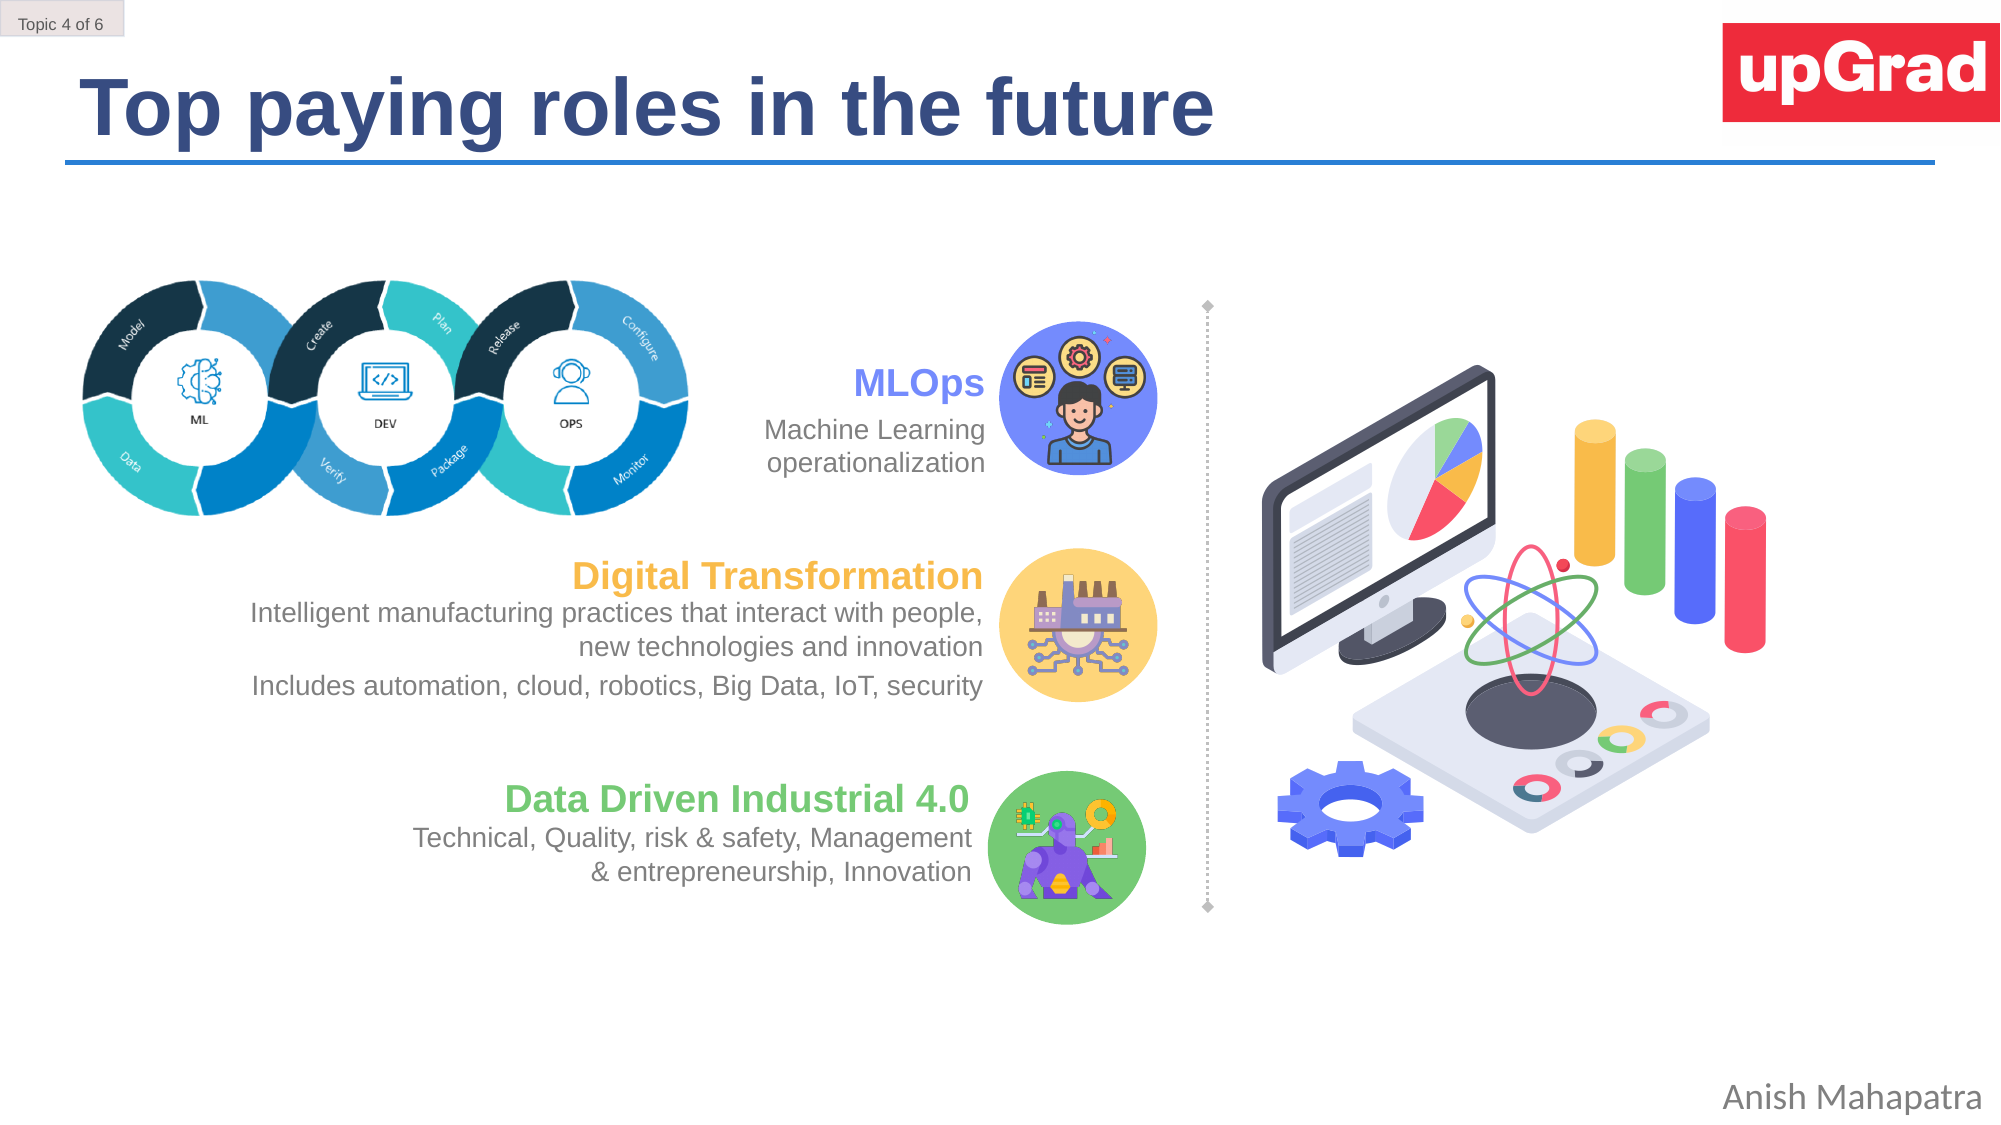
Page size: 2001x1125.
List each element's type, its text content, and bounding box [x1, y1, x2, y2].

text_box Topic 4 of 6 [3, 0, 122, 42]
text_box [65, 259, 1158, 538]
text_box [398, 770, 1146, 925]
text_box Top paying roles in the future [65, 46, 1674, 159]
picture [1258, 355, 1769, 866]
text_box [221, 548, 1158, 703]
picture [1722, 0, 2000, 146]
